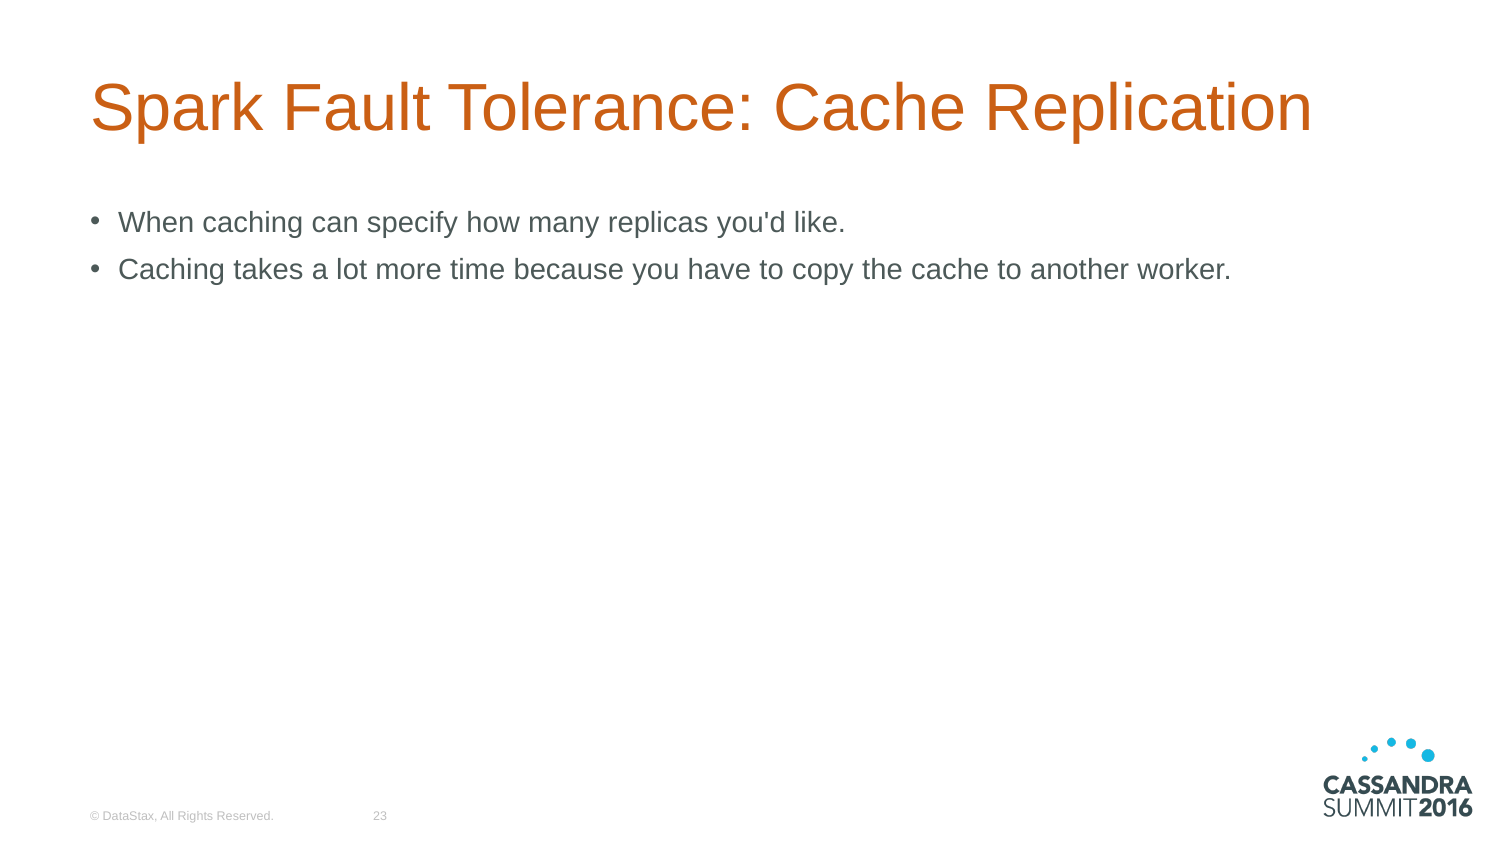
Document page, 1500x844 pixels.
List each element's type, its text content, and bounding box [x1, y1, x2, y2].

title Spark Fault Tolerance: Cache Replication [75, 33, 1425, 175]
slide_number 23 [346, 793, 414, 839]
footer © DataStax, All Rights Reserved. [75, 793, 337, 839]
picture [1320, 734, 1475, 819]
list When caching can specify how many replicas you'd like. Caching takes a lot more time because you have to copy the cache to another worker. [75, 195, 1425, 721]
